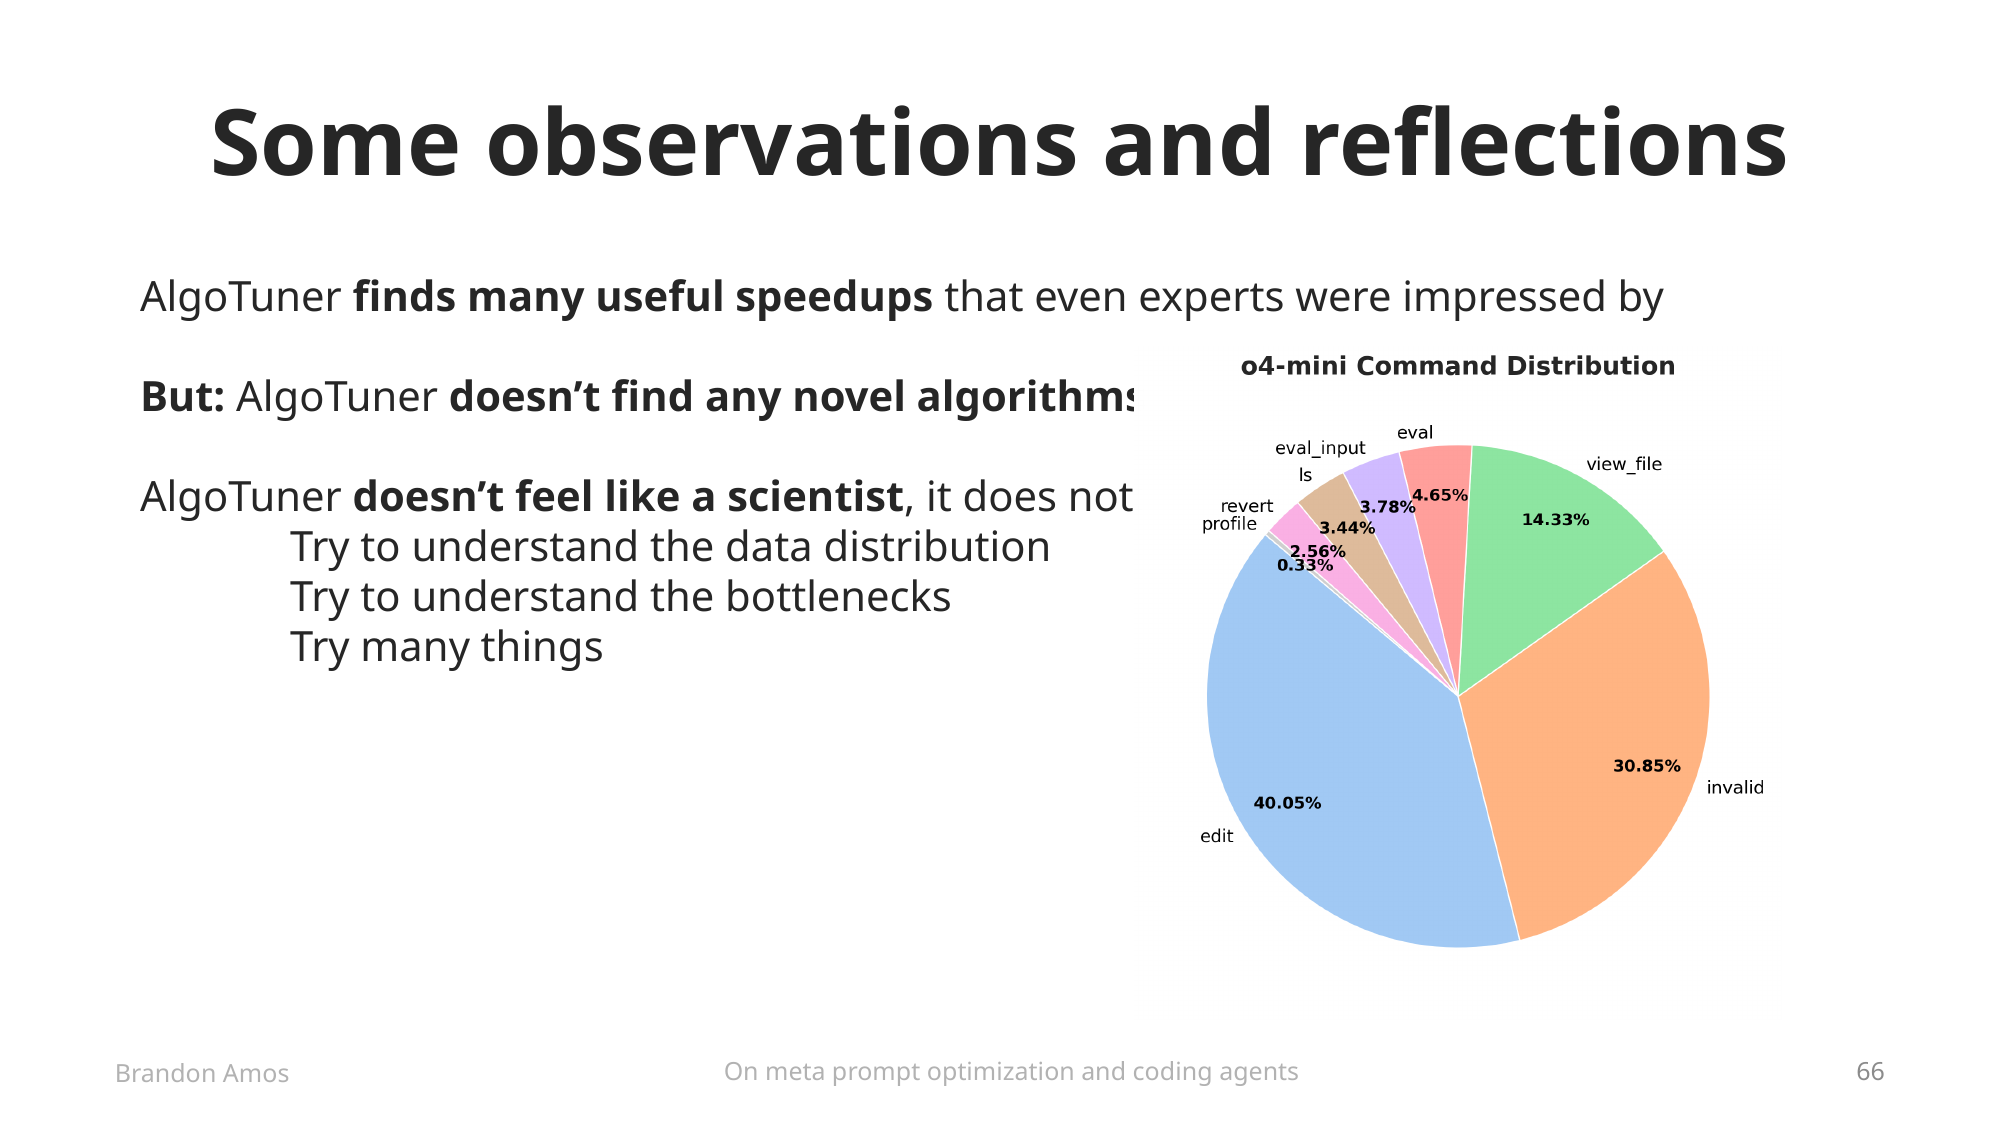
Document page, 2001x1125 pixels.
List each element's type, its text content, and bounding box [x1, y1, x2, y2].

title Some observations and reflections [99, 45, 1900, 233]
slide_number 66 [1433, 1042, 1900, 1103]
footer On meta prompt optimization and coding agents [590, 1042, 1433, 1103]
picture [1134, 346, 1782, 1021]
slide_number Brandon Amos [99, 1042, 567, 1103]
list AlgoTuner finds many useful speedups that even experts were impressed by But: AlgoTuner doesn’t find any novel algorithms AlgoTuner doesn’t feel like a scientist, it does not: Try to understand the data distribution Try to understand the bottlenecks Try many things [99, 262, 1900, 1005]
